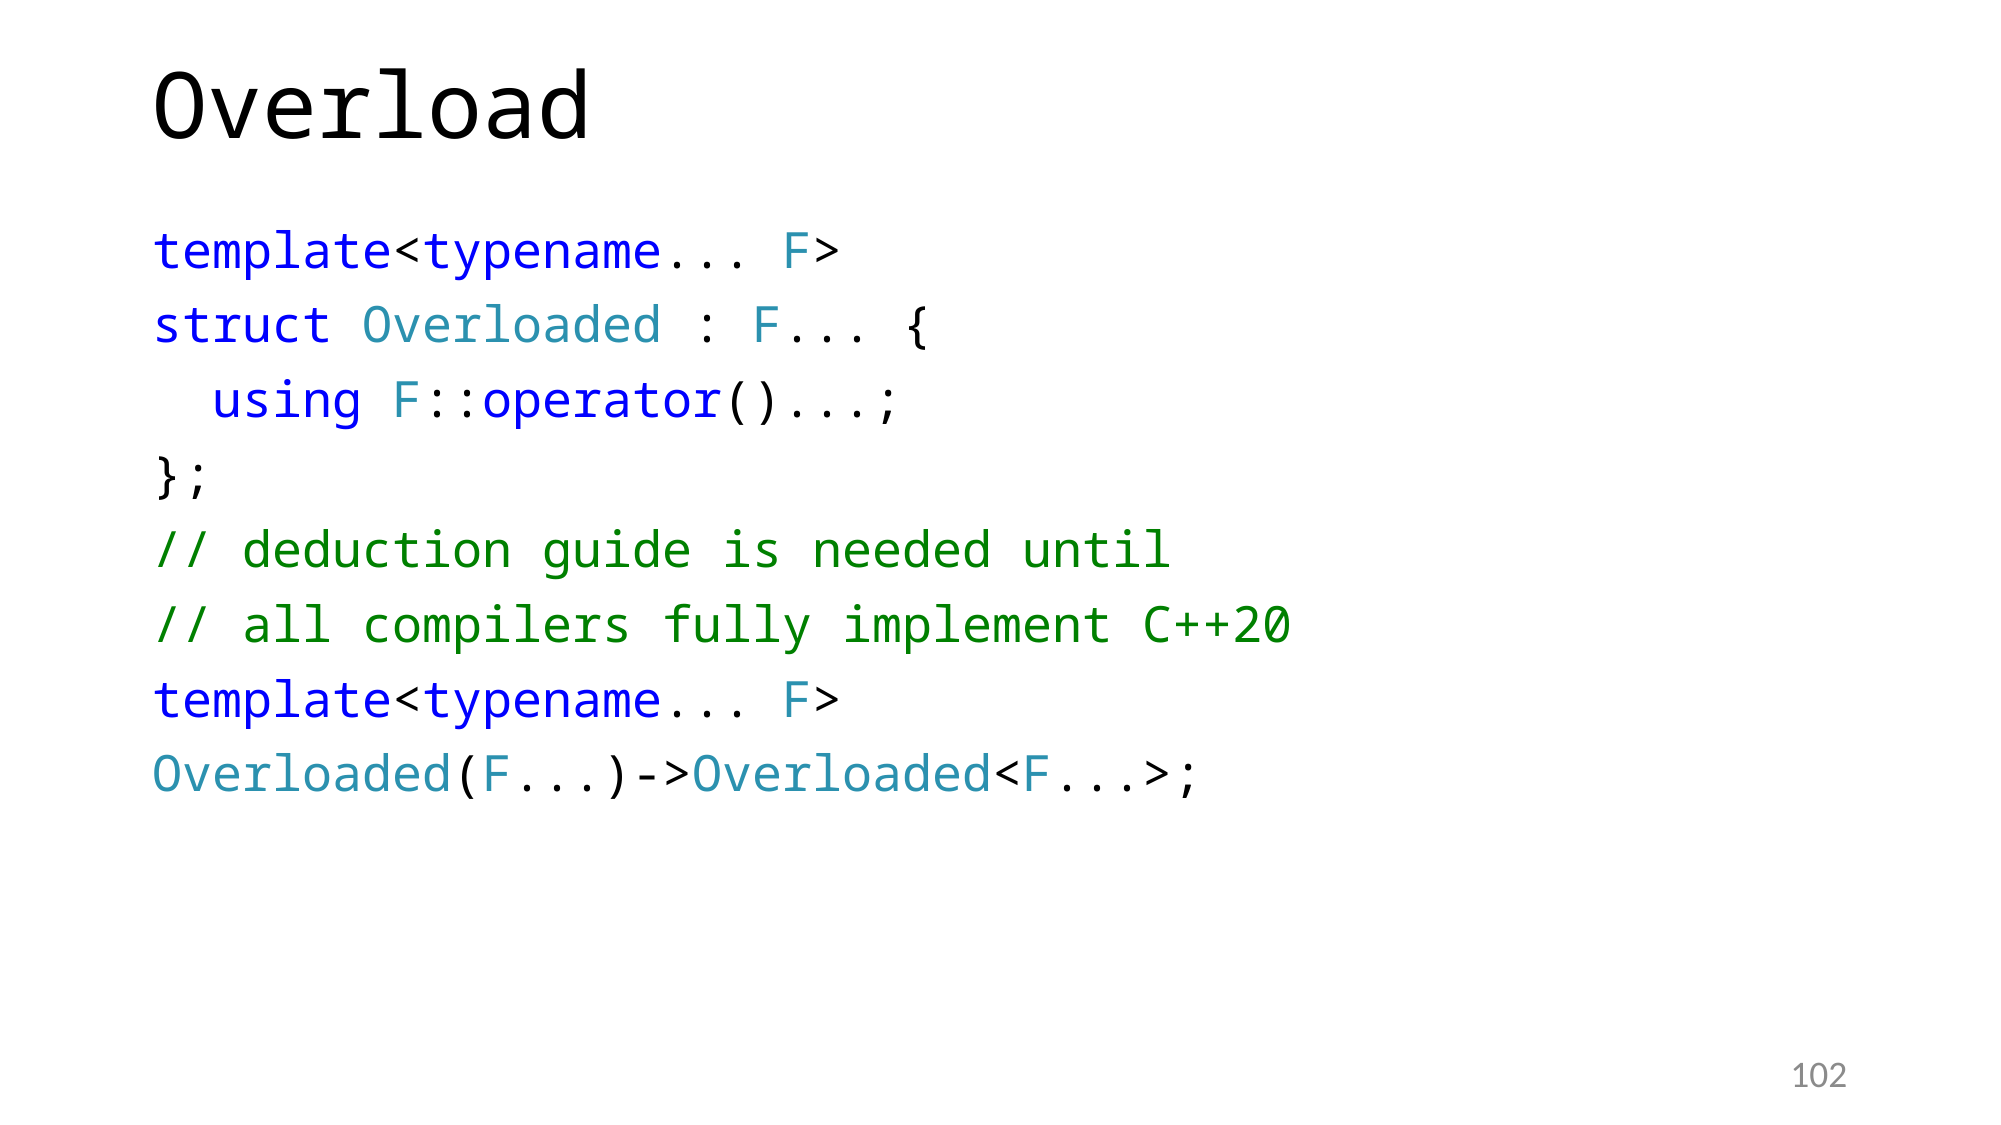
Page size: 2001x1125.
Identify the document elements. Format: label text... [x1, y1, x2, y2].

title Overload [137, 0, 1863, 217]
slide_number 102 [1412, 1042, 1863, 1103]
list template<typename... F> struct Overloaded : F... { using F::operator()...; }; // deduction guide is needed until // all compilers fully implement C++20 template<typename... F> Overloaded(F...)->Overloaded<F...>; [137, 217, 1863, 1043]
